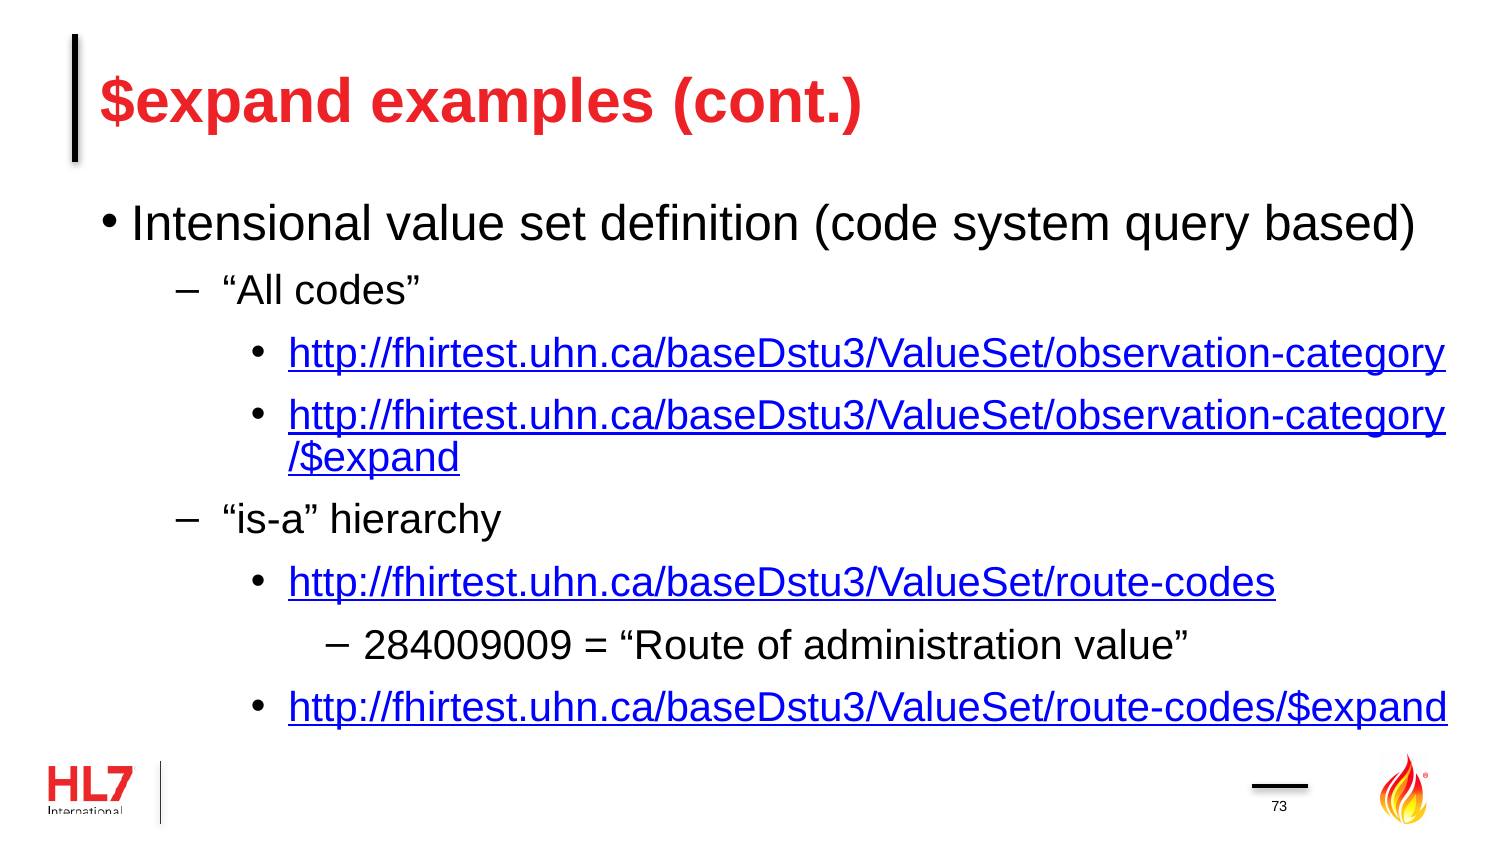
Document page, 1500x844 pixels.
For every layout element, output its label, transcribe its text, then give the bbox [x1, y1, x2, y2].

slide_number 73 [1257, 788, 1302, 815]
title $expand examples (cont.) [100, 33, 1451, 163]
list Intensional value set definition (code system query based) “All codes” http://fhirtest.uhn.ca/baseDstu3/ValueSet/observation-category http://fhirtest.uhn.ca/baseDstu3/ValueSet/observation-category/$expand “is-a” hierarchy http://fhirtest.uhn.ca/baseDstu3/ValueSet/route-codes 284009009 = “Route of administration value” http://fhirtest.uhn.ca/baseDstu3/ValueSet/route-codes/$expand [100, 190, 1451, 671]
picture [1380, 753, 1428, 824]
